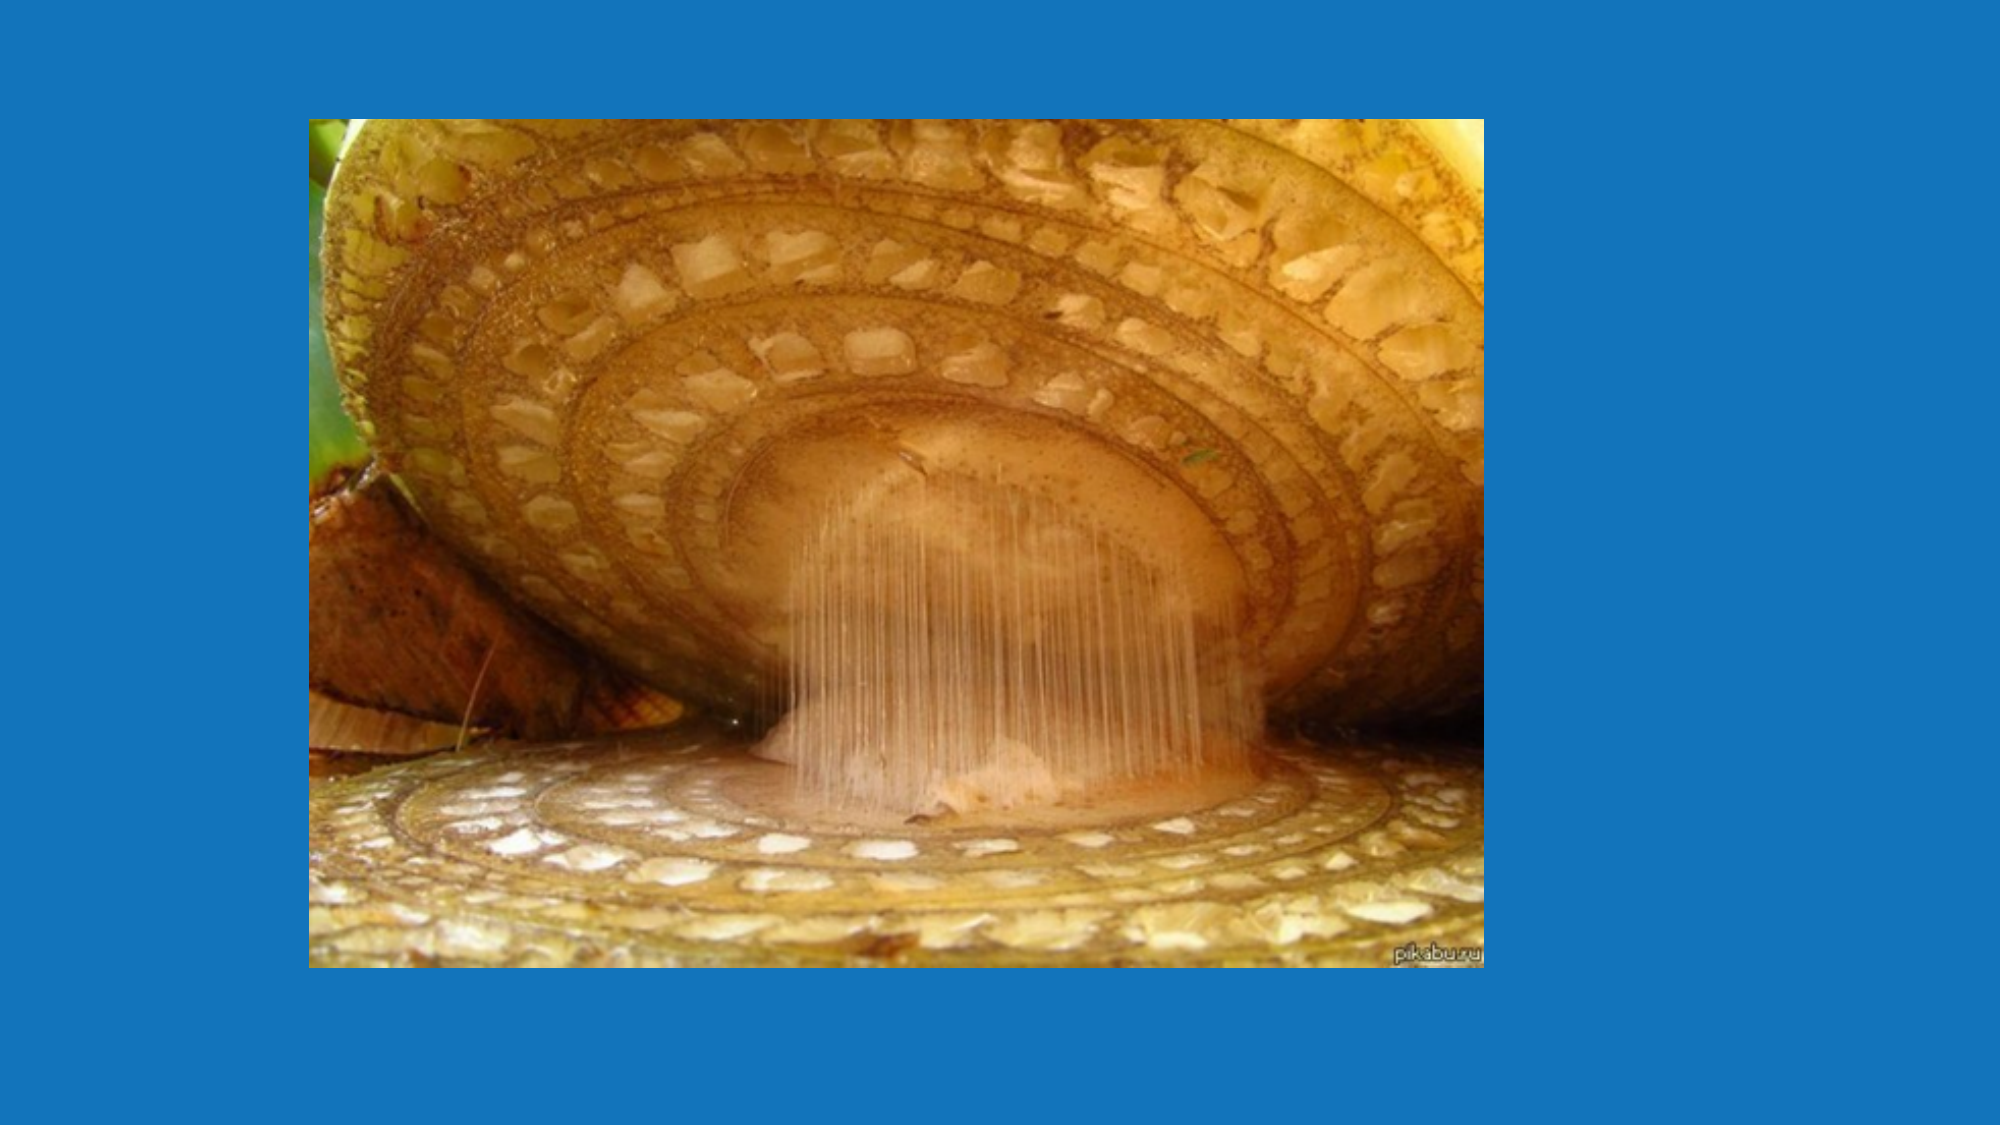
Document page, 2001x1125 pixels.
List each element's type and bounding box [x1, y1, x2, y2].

picture [309, 119, 1484, 968]
